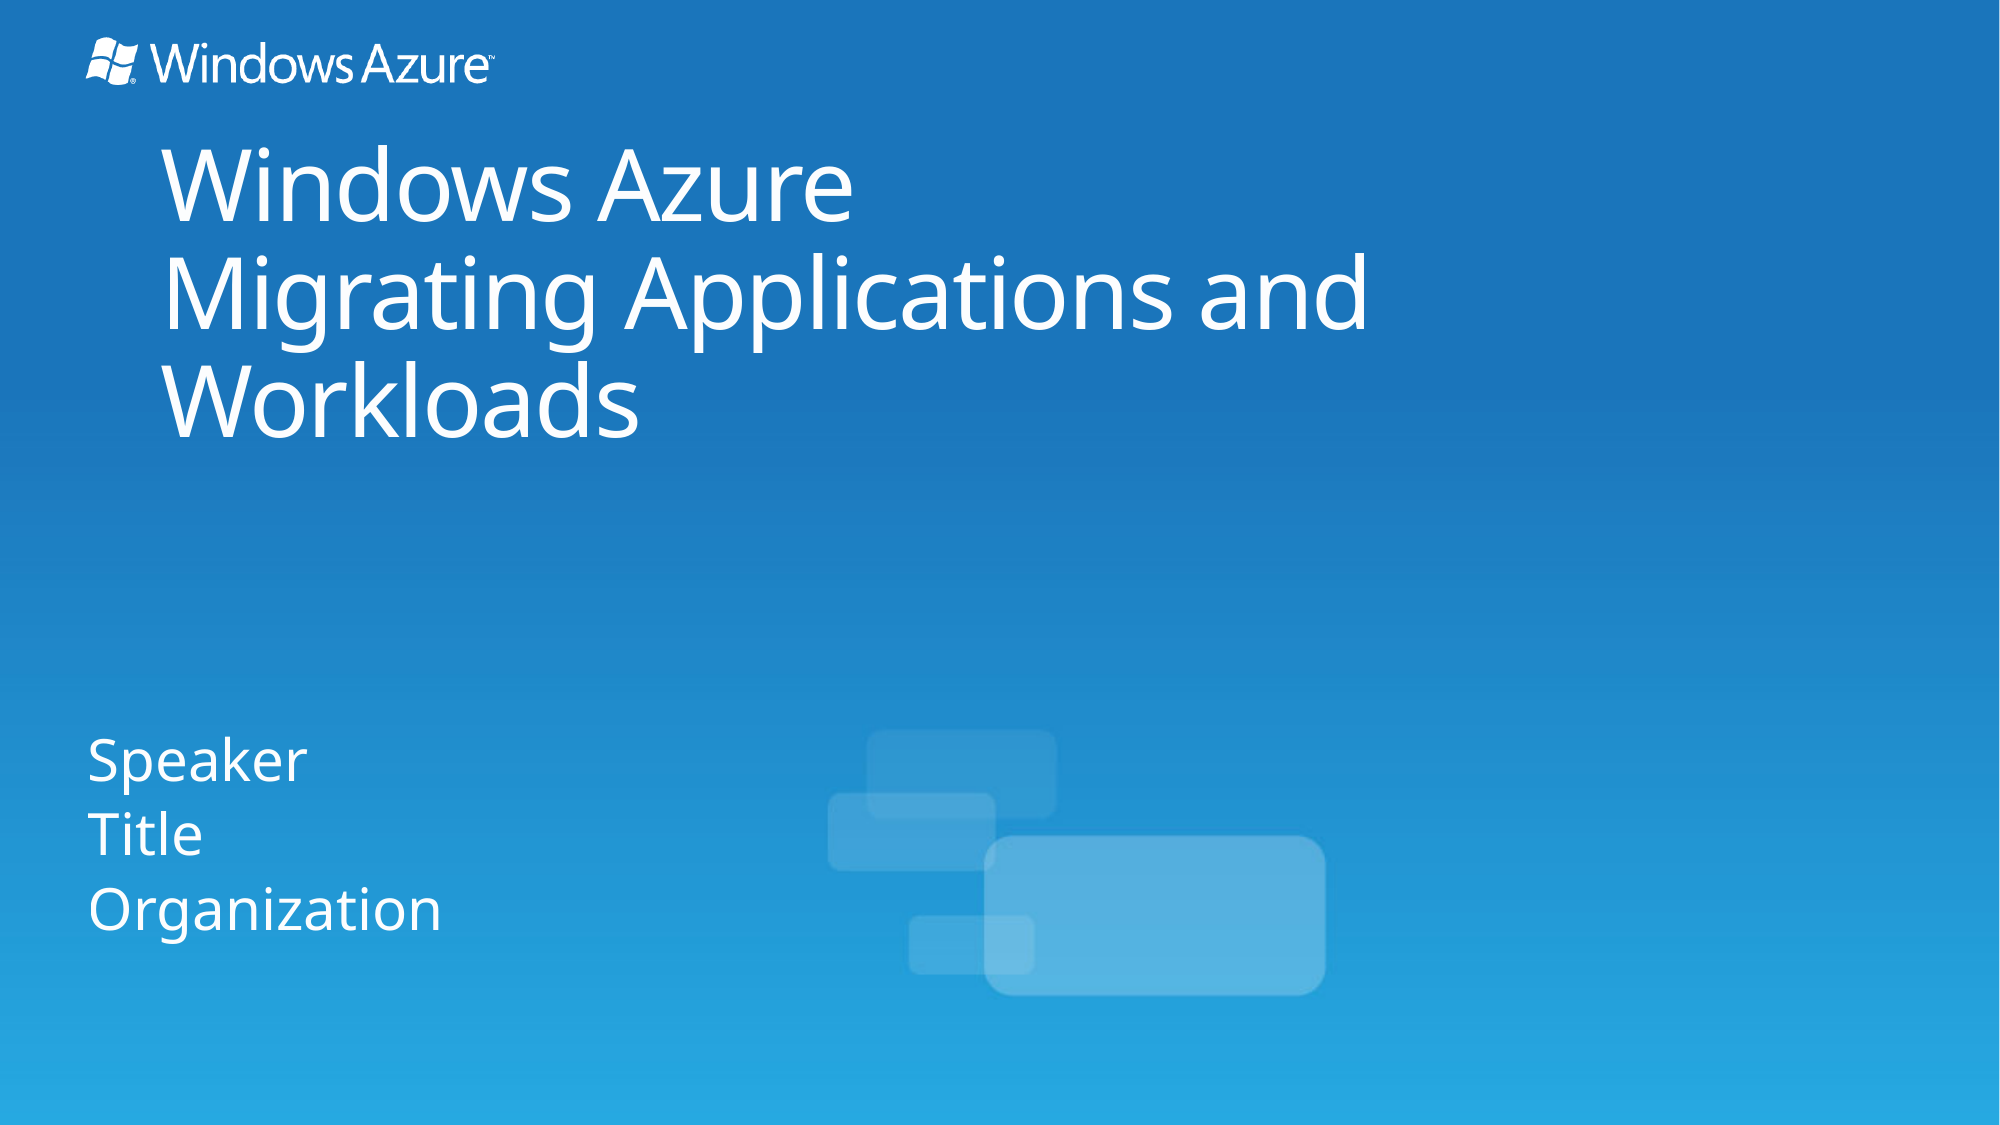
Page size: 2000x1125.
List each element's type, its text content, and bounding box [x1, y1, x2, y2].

title Windows Azure Migrating Applications and Workloads [160, 256, 1840, 338]
picture [0, 0, 2000, 1125]
list Speaker Title Organization [87, 730, 914, 950]
